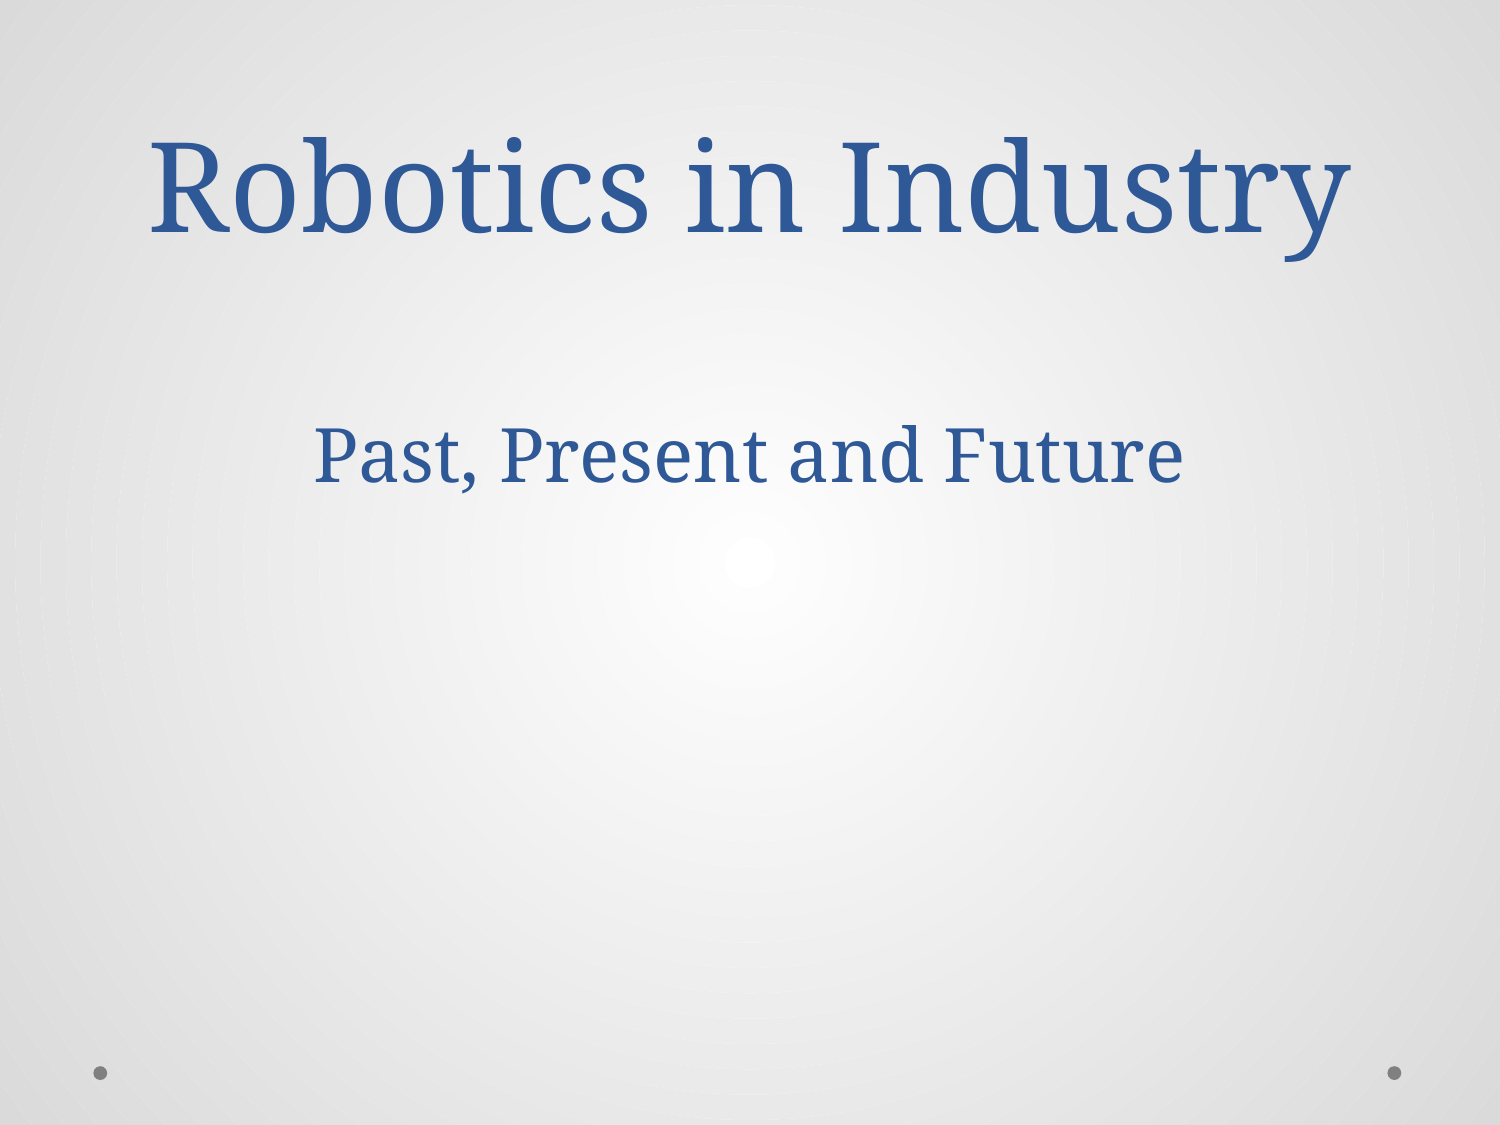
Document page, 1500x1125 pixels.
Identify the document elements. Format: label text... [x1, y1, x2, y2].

title Robotics in Industry Past, Present and Future [112, 99, 1388, 800]
